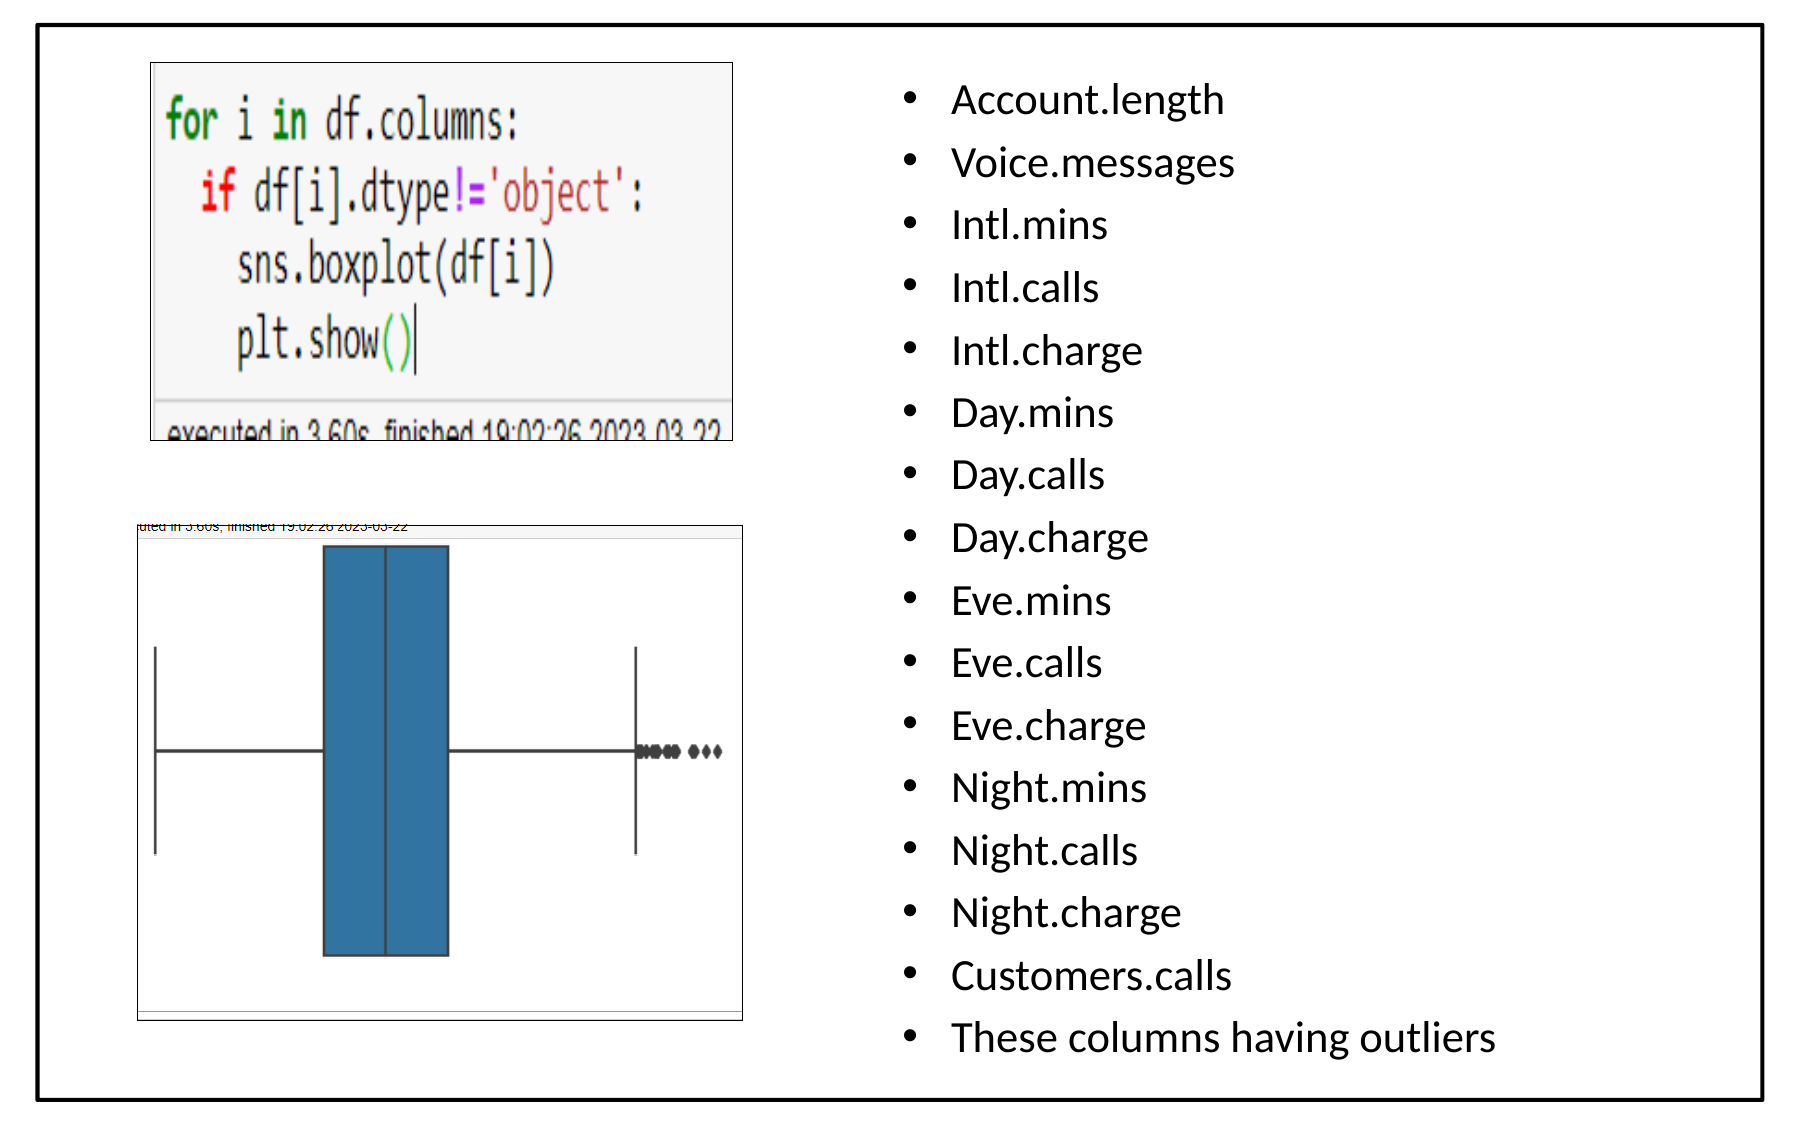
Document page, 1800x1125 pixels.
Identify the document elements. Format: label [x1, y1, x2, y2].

picture [149, 62, 734, 441]
picture [137, 524, 743, 1021]
text_box [35, 23, 1764, 1102]
